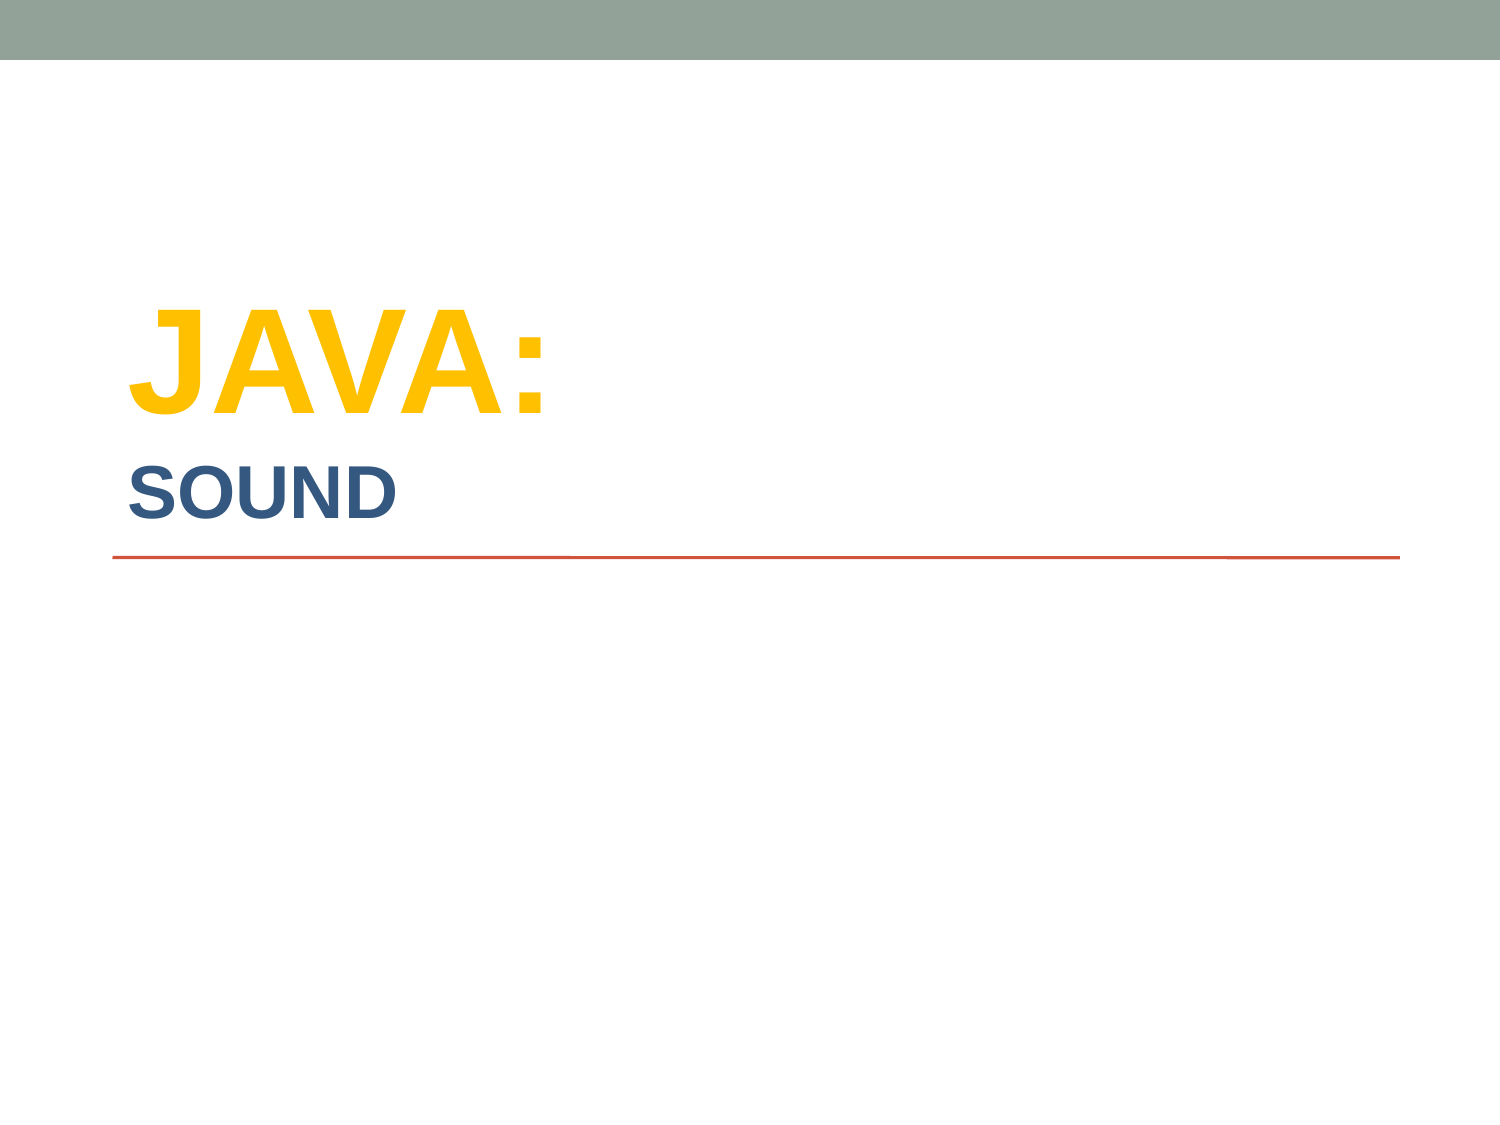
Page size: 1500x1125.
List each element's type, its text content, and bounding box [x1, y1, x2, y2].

title JAVA: Sound [112, 224, 1500, 542]
